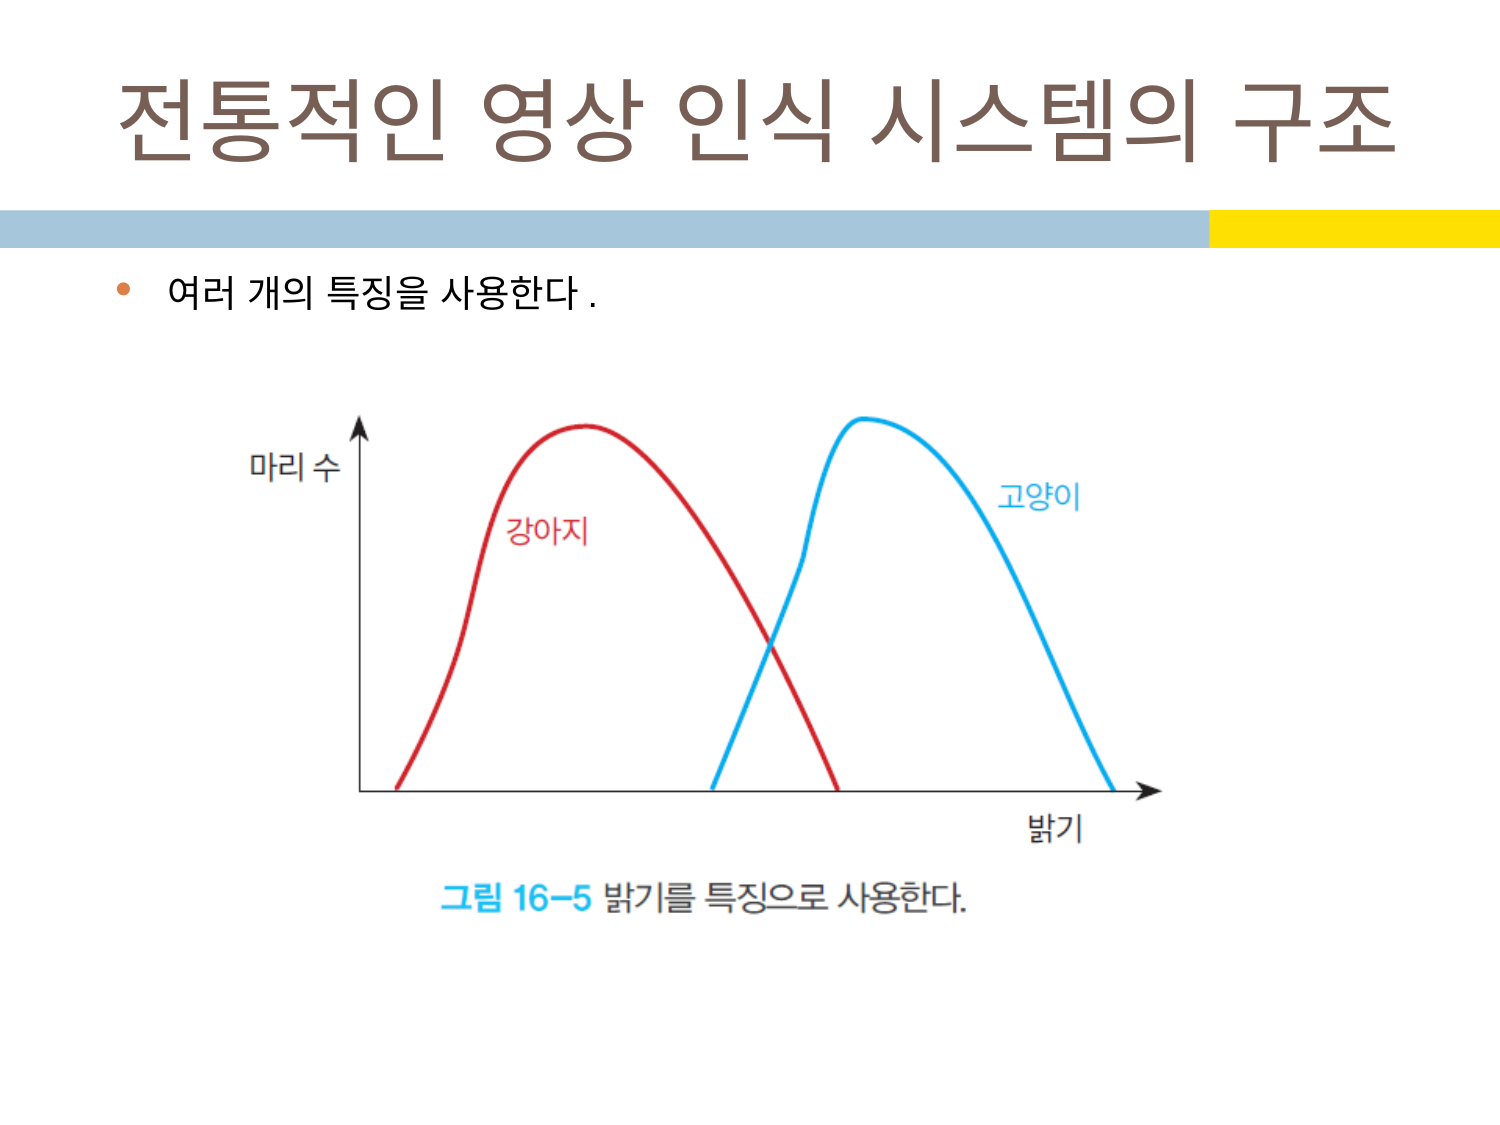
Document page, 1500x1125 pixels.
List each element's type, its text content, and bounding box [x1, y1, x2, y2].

title 전통적인 영상 인식 시스템의 구조 [100, 37, 1438, 200]
list 여러 개의 특징을 사용한다. [100, 262, 1438, 1000]
picture [206, 373, 1253, 949]
